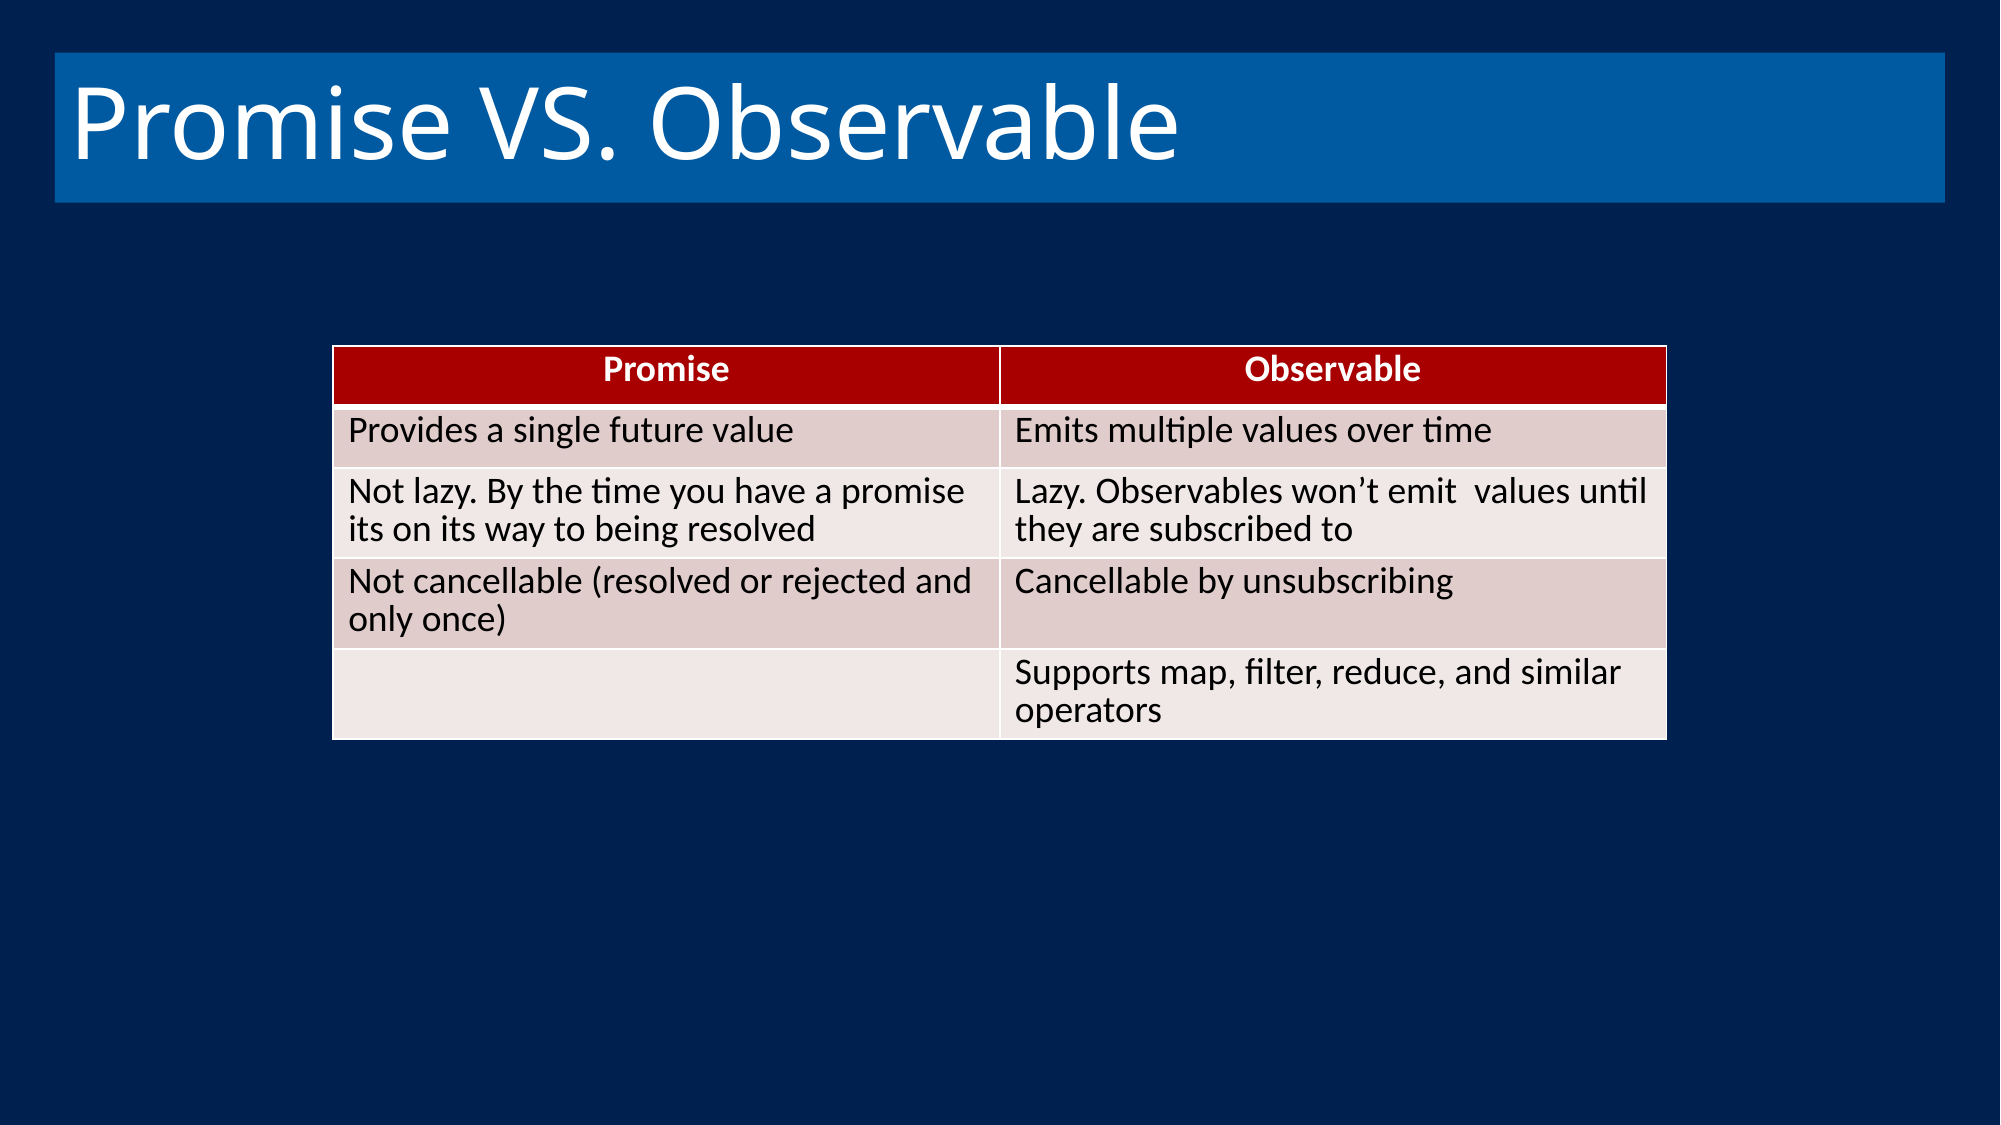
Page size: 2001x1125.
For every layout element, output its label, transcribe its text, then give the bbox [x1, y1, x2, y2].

table_cell Supports map, filter, reduce, and similar operators [1001, 650, 1666, 738]
table_cell Provides a single future value [334, 410, 999, 467]
table_cell Not lazy. By the time you have a promise its on its way to being resolved [334, 469, 999, 557]
table_cell [334, 650, 999, 738]
table_cell Emits multiple values over time [1001, 410, 1666, 467]
table_cell Lazy. Observables won’t emit values until they are subscribed to [1001, 469, 1666, 557]
table_header Observable [1001, 347, 1666, 404]
table_header Promise [334, 347, 999, 404]
table_cell Not cancellable (resolved or rejected and only once) [334, 559, 999, 648]
table_cell Cancellable by unsubscribing [1001, 559, 1666, 648]
title Promise VS. Observable [54, 52, 1945, 203]
